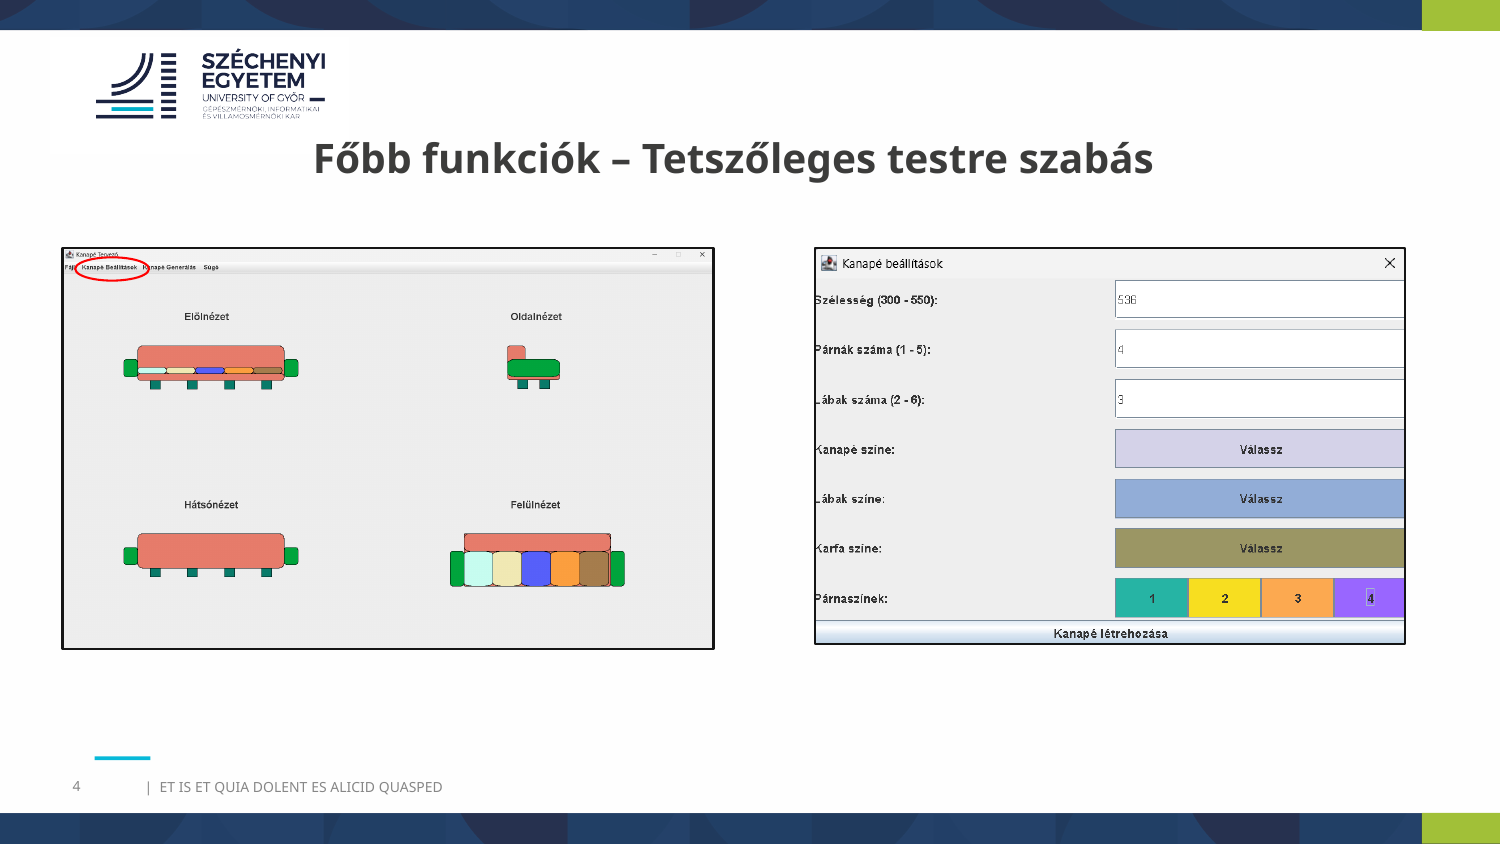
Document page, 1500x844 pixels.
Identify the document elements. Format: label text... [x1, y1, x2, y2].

list Főbb funkciók – Tetszőleges testre szabás [63, 130, 1404, 233]
picture [0, 0, 1500, 844]
